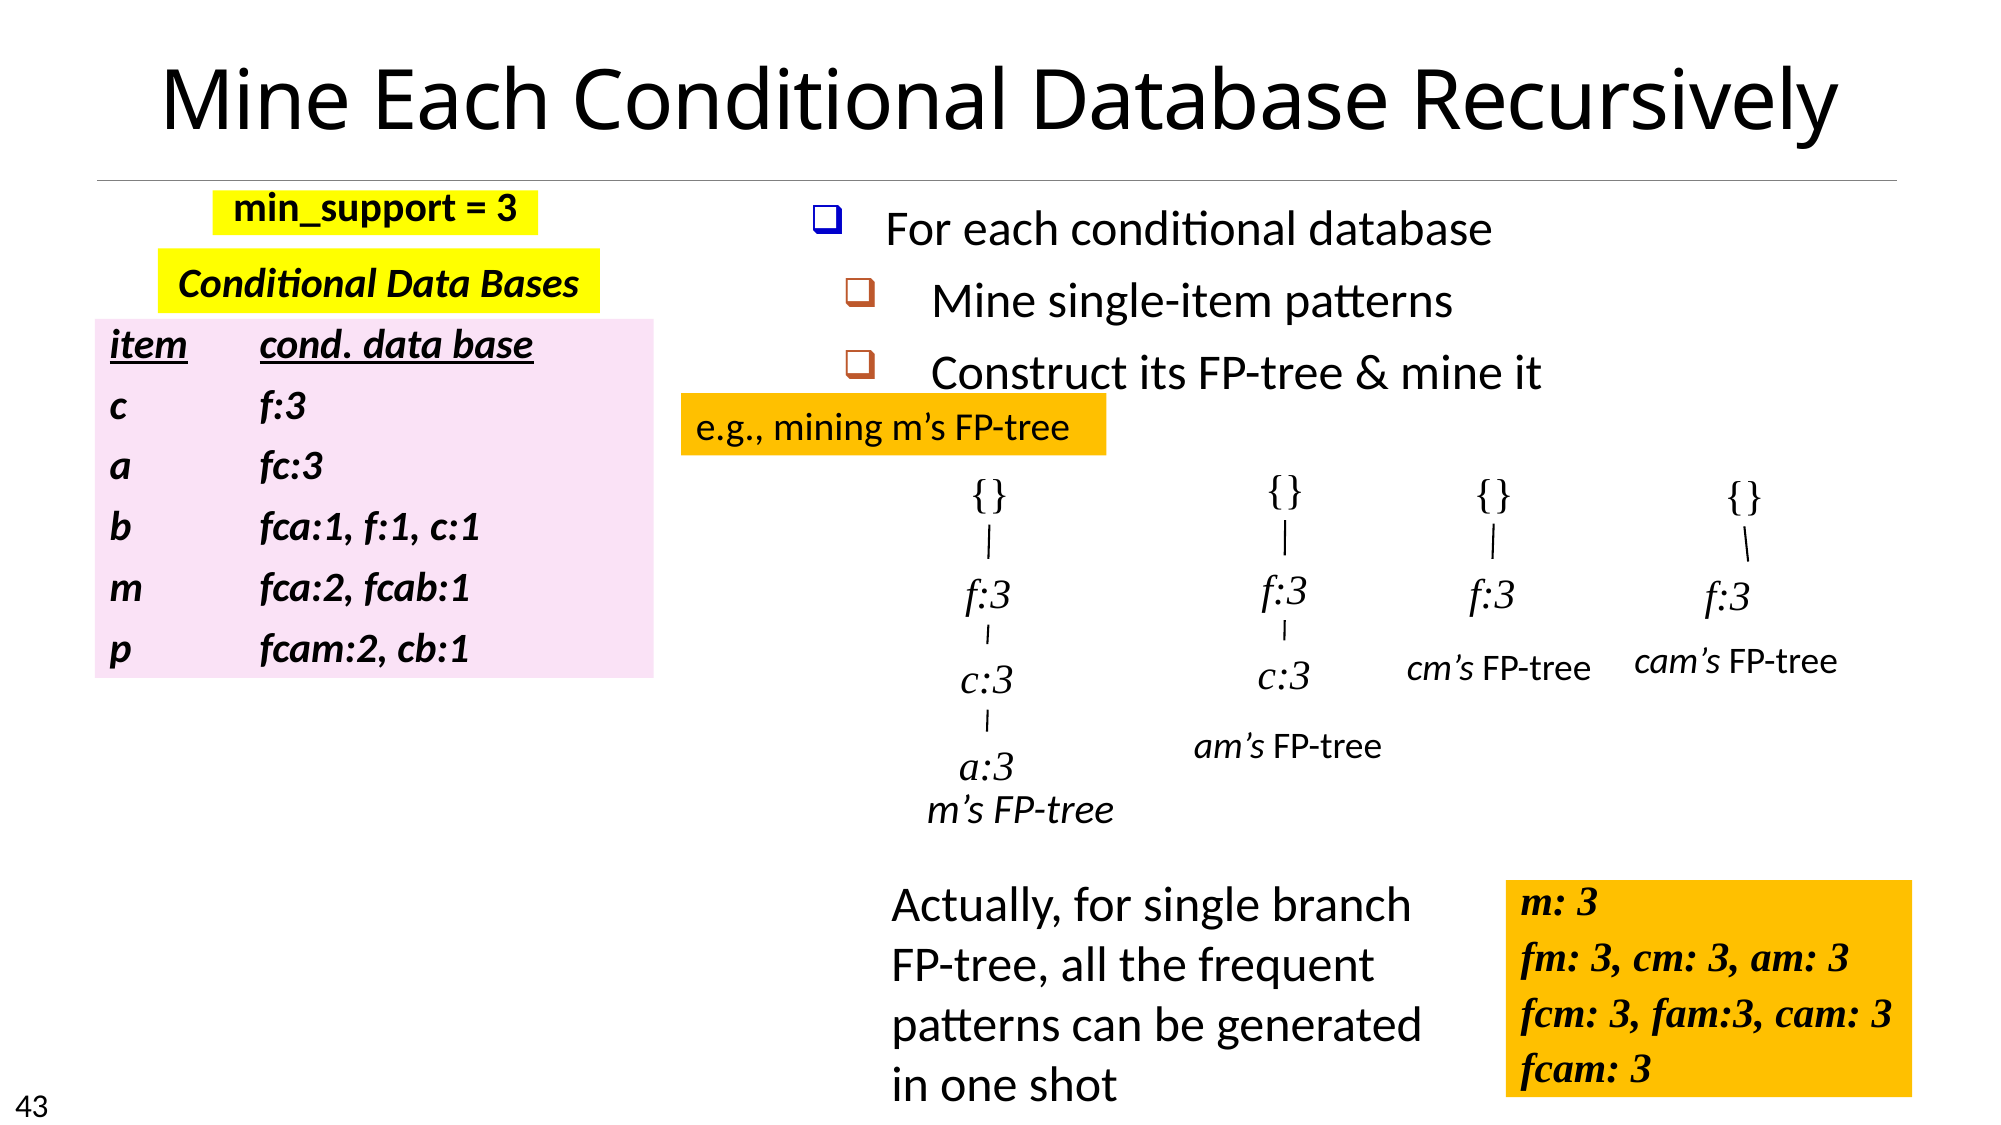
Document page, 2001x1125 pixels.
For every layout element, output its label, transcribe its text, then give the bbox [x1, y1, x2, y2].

text_box min_support = 3 [212, 190, 539, 236]
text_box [1105, 454, 1327, 763]
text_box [94, 247, 655, 704]
list For each conditional database Mine single-item patterns Construct its FP-tree & mine it [794, 187, 1929, 409]
text_box Actually, for single branch FP-tree, all the frequent patterns can be generated in one shot [876, 863, 1455, 1006]
text_box {} [1709, 461, 1780, 527]
text_box cam’s FP-tree [1606, 628, 1866, 689]
text_box m’s FP-tree [1039, 774, 1130, 839]
text_box f:3 [1454, 558, 1531, 624]
text_box m: 3 fm: 3, cm: 3, am: 3 fcm: 3, fam:3, cam: 3 fcam: 3 [1505, 880, 1913, 1098]
text_box {} [1458, 458, 1529, 524]
text_box am’s FP-tree [1178, 713, 1398, 774]
title Mine Each Conditional Database Recursively [0, 54, 2000, 155]
text_box cm’s FP-tree [1373, 635, 1626, 696]
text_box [759, 458, 1031, 855]
text_box e.g., mining m’s FP-tree [681, 393, 1107, 456]
text_box f:3 [1689, 561, 1807, 627]
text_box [1743, 526, 1749, 562]
